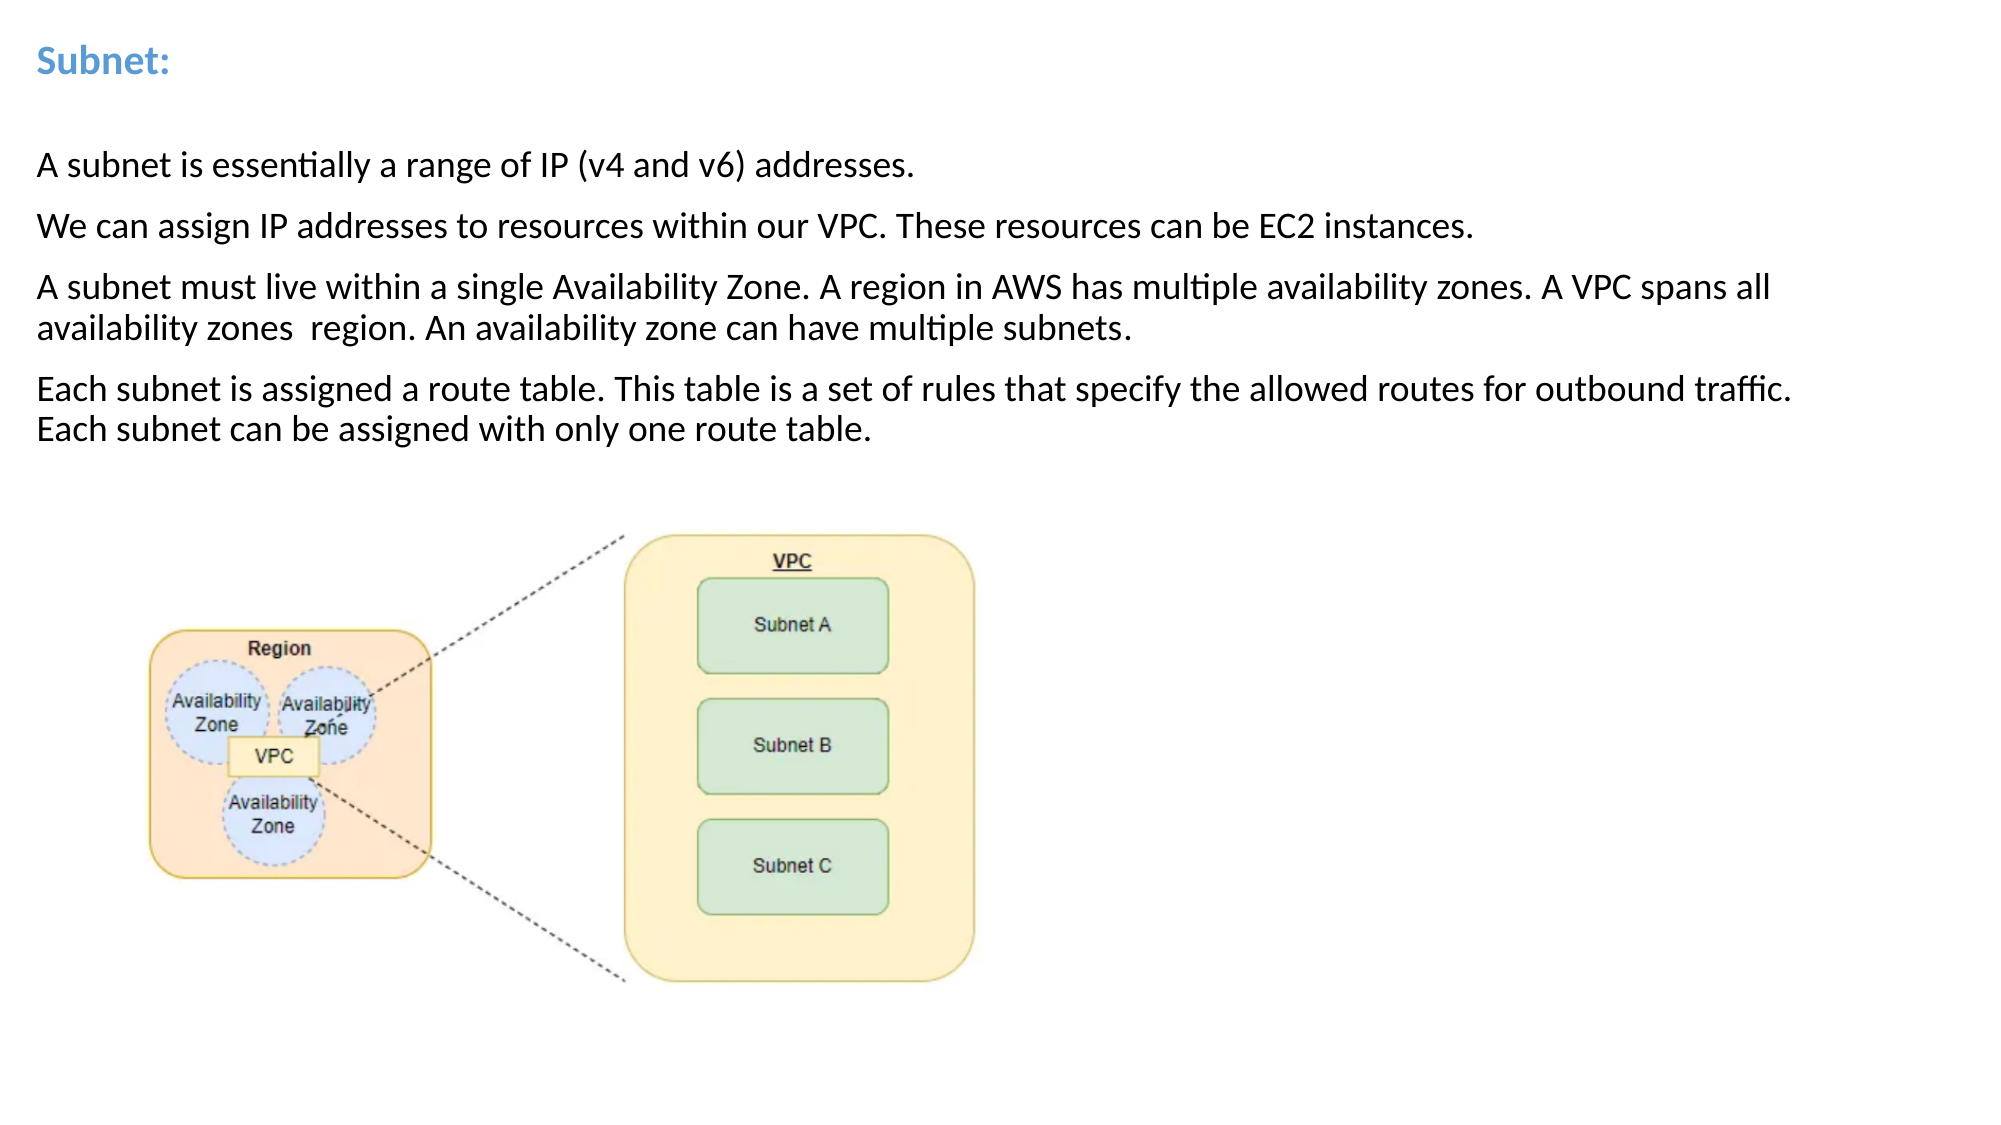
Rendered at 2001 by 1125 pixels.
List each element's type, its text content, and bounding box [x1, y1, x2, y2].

list Subnet: A subnet is essentially a range of IP (v4 and v6) addresses. We can assign IP addresses to resources within our VPC. These resources can be EC2 instances. A subnet must live within a single Availability Zone. A region in AWS has multiple availability zones. A VPC spans all availability zones region. An availability zone can have multiple subnets. Each subnet is assigned a route table. This table is a set of rules that specify the allowed routes for outbound traffic. Each subnet can be assigned with only one route table. [21, 30, 1863, 1014]
picture [45, 477, 985, 1001]
